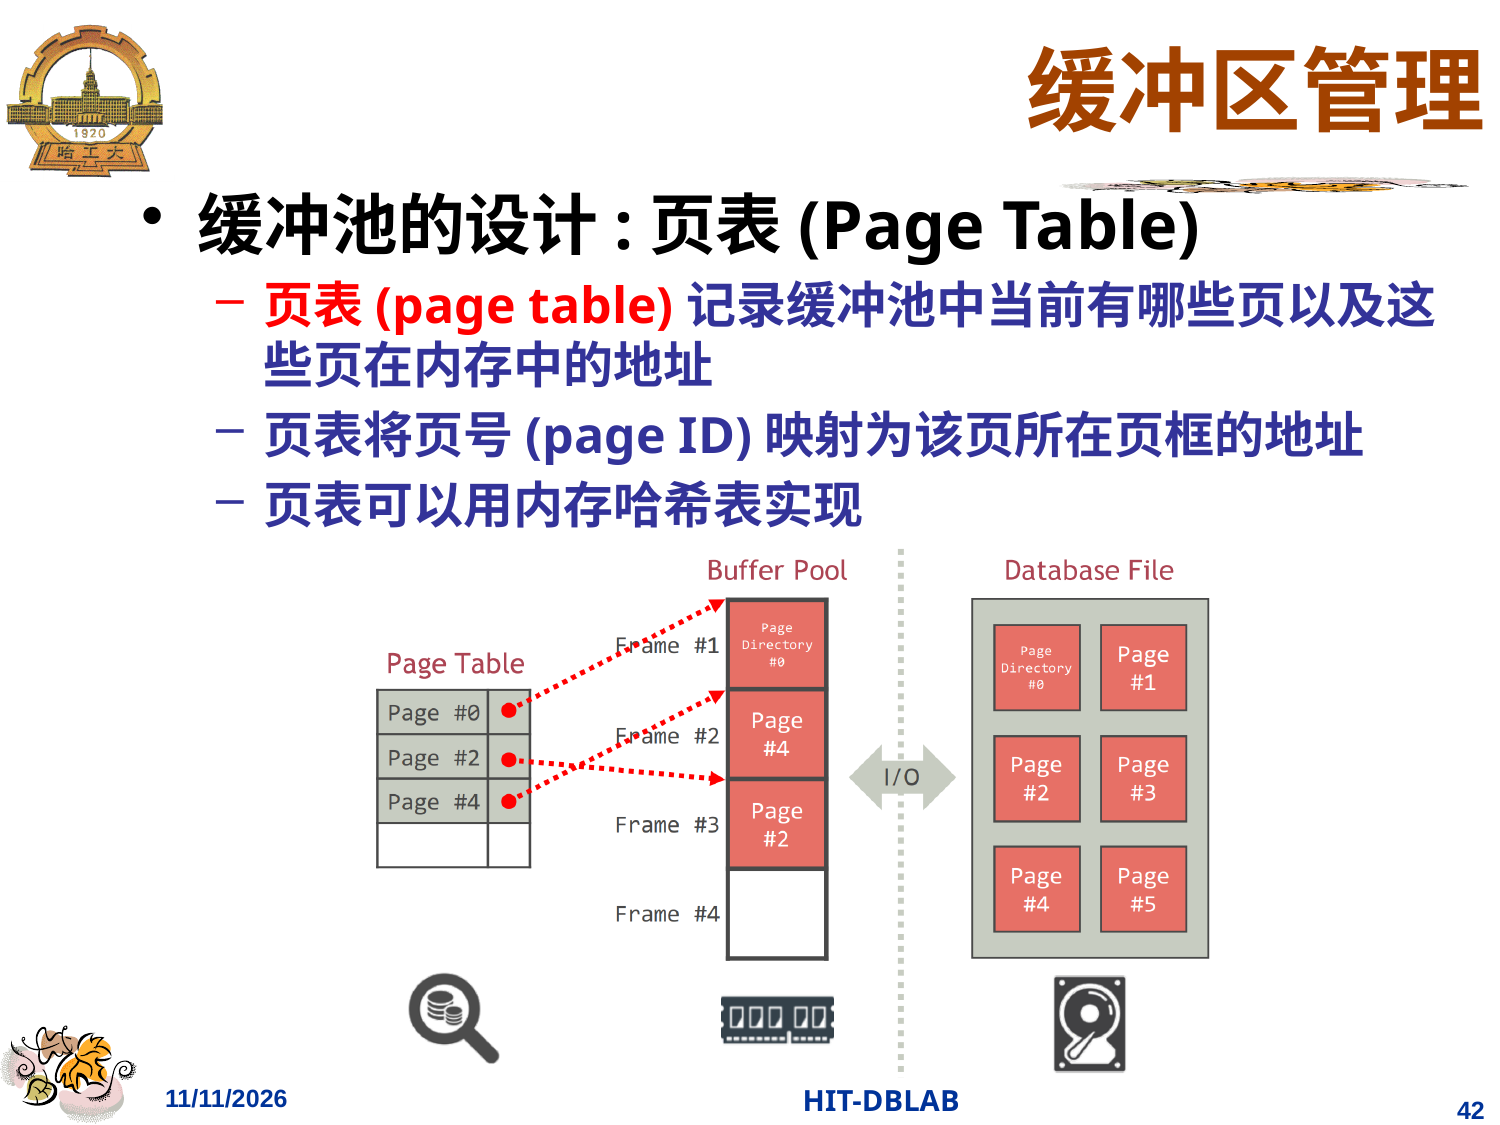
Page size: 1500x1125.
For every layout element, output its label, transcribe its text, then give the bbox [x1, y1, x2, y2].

picture [334, 548, 1269, 1079]
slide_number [149, 1074, 413, 1125]
list 缓冲池的设计:页表(Page Table) 页表(page table)记录缓冲池中当前有哪些页以及这些页在内存中的地址 页表将页号(page ID)映射为该页所在页框的地址 页表可以用内存哈希表实现 [126, 175, 1477, 919]
picture [0, 24, 162, 182]
footer HIT-DBLAB [524, 1088, 1238, 1125]
slide_number 42 [1437, 1087, 1500, 1125]
title 缓冲区管理 [162, 0, 1500, 176]
